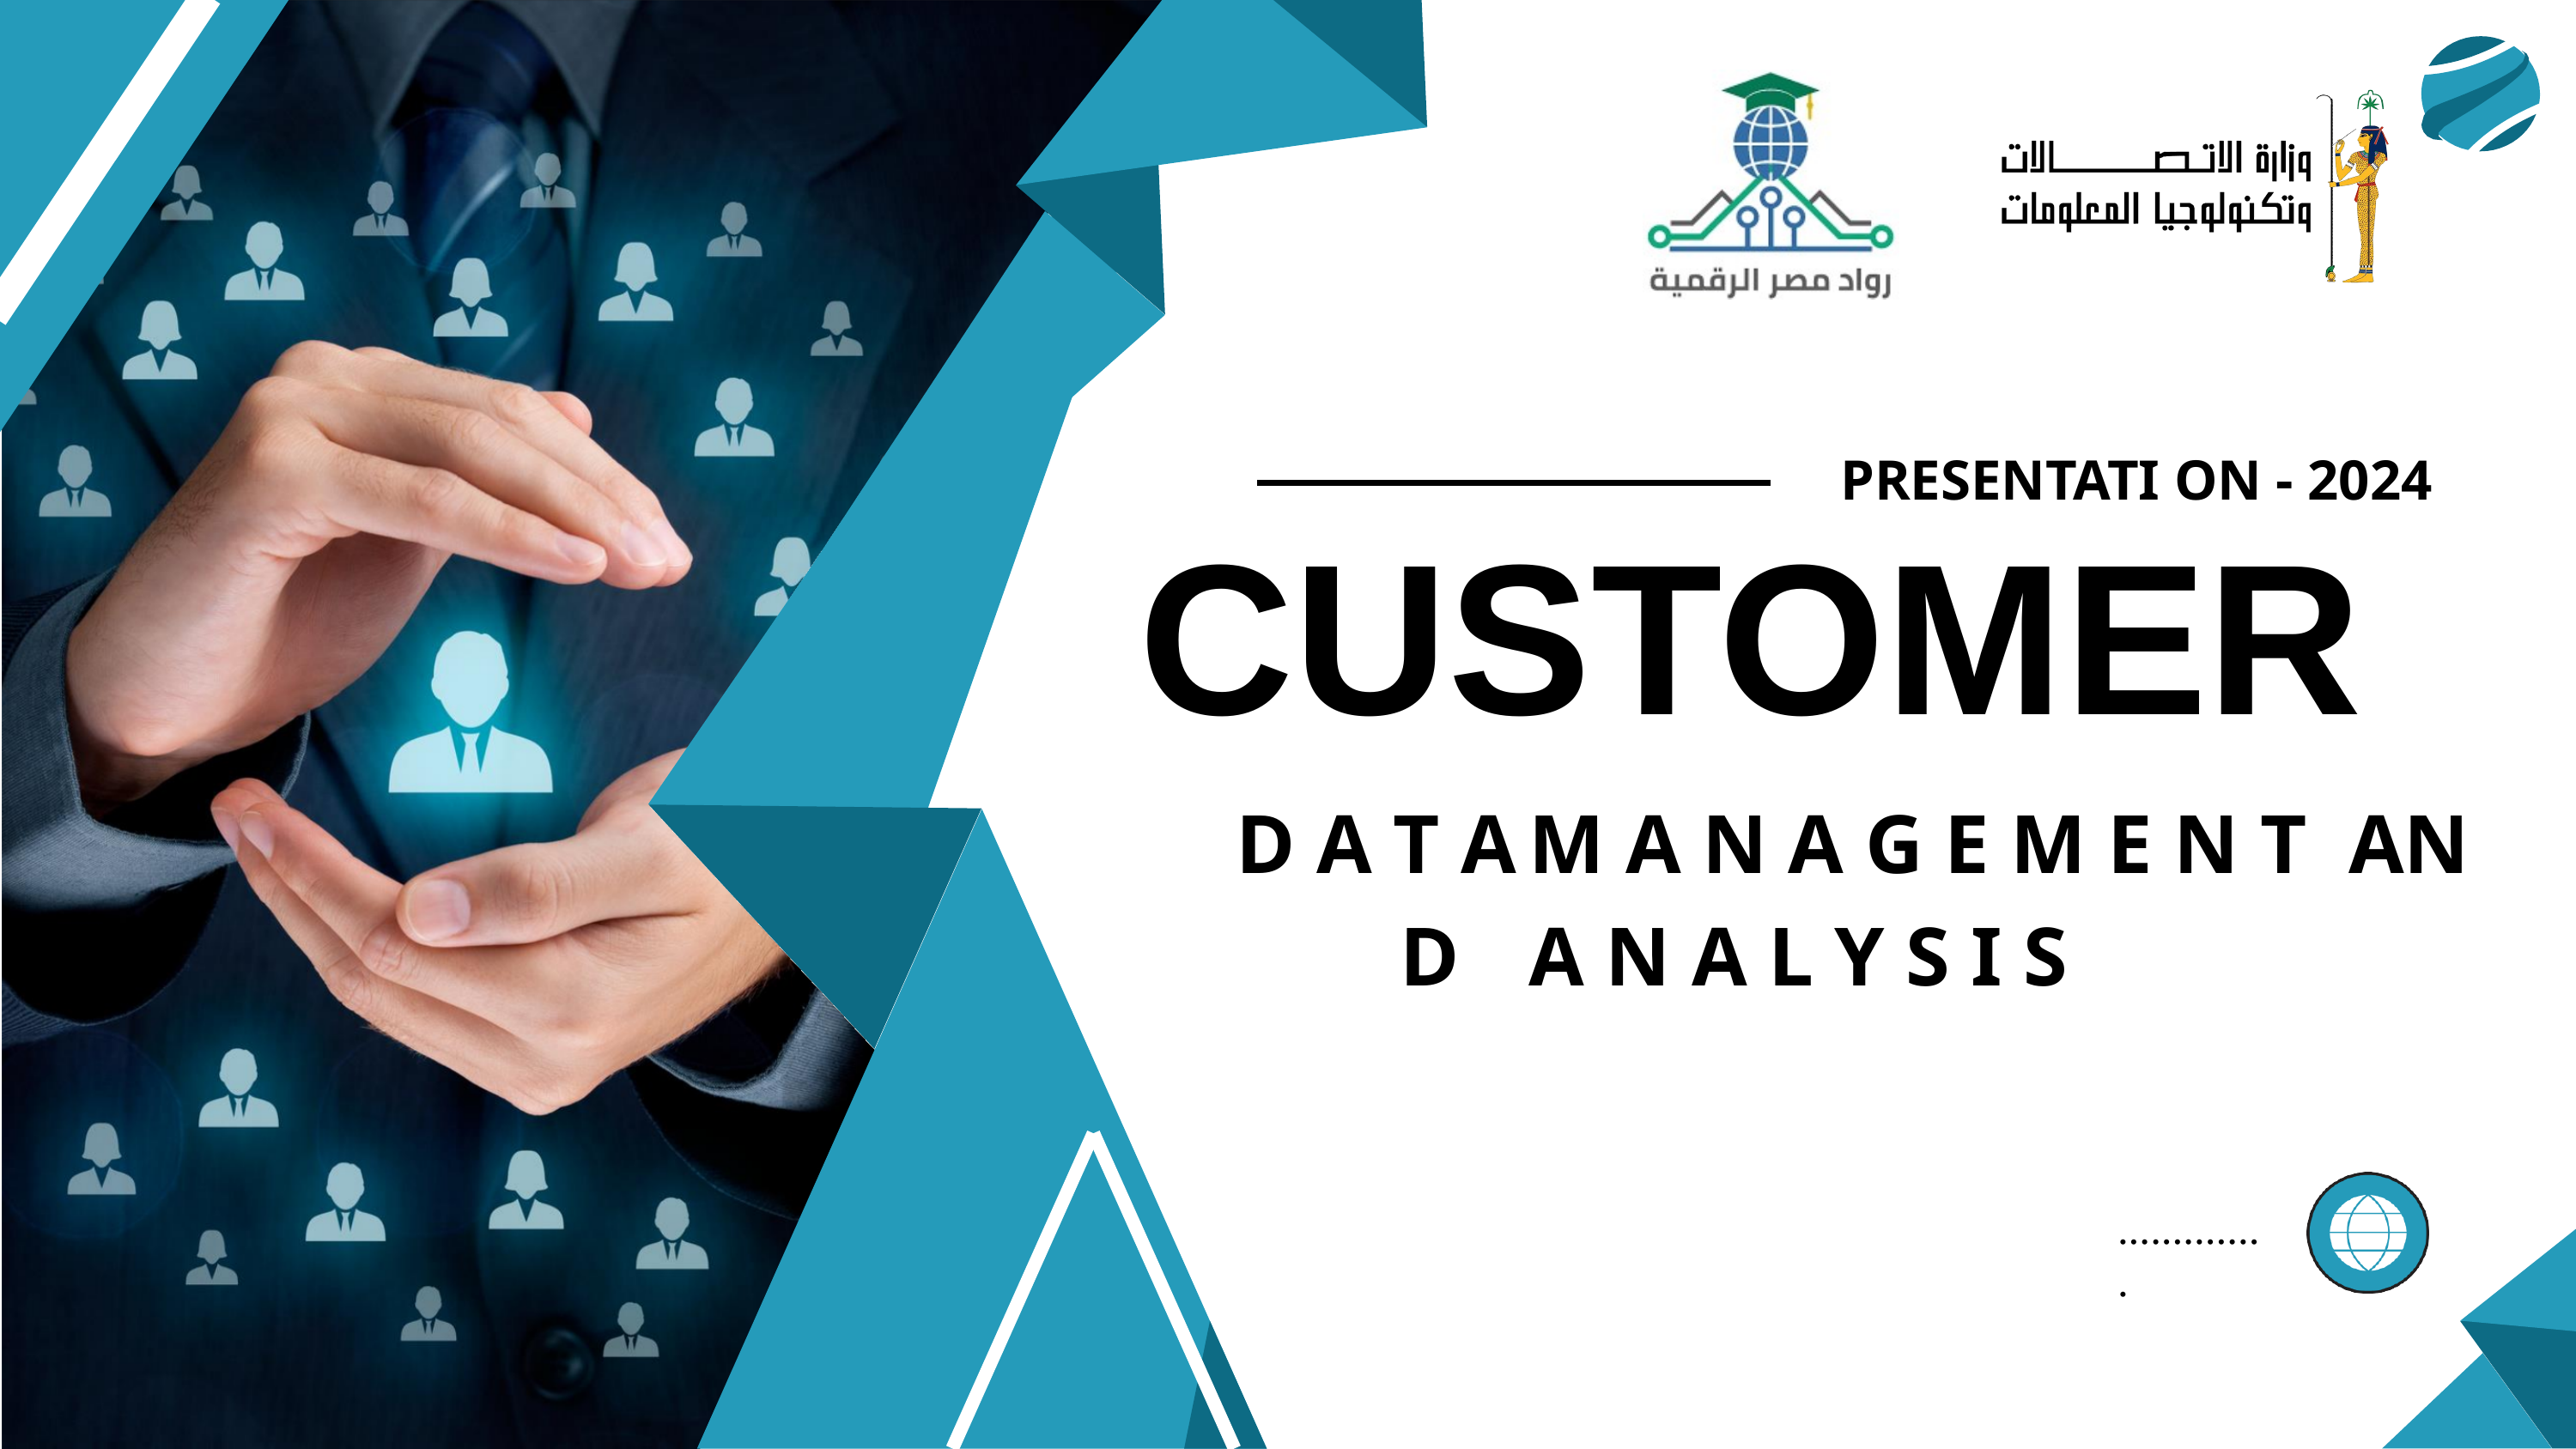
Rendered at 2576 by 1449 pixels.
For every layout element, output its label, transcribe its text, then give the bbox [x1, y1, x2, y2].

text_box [2421, 35, 2541, 152]
picture [1642, 69, 1899, 300]
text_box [0, 0, 289, 433]
text_box D A T A M A N A G E M E N T AN D A N A L Y S I S [1431, 775, 2481, 1002]
text_box PRESENTATI ON - 2024 [1838, 443, 2553, 512]
picture [2306, 1172, 2429, 1294]
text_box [2381, 1228, 2576, 1449]
title CUSTOMER [1431, 498, 2576, 758]
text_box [0, 0, 1428, 1449]
picture [1969, 58, 2416, 311]
text_box .............. [2116, 1197, 2270, 1306]
